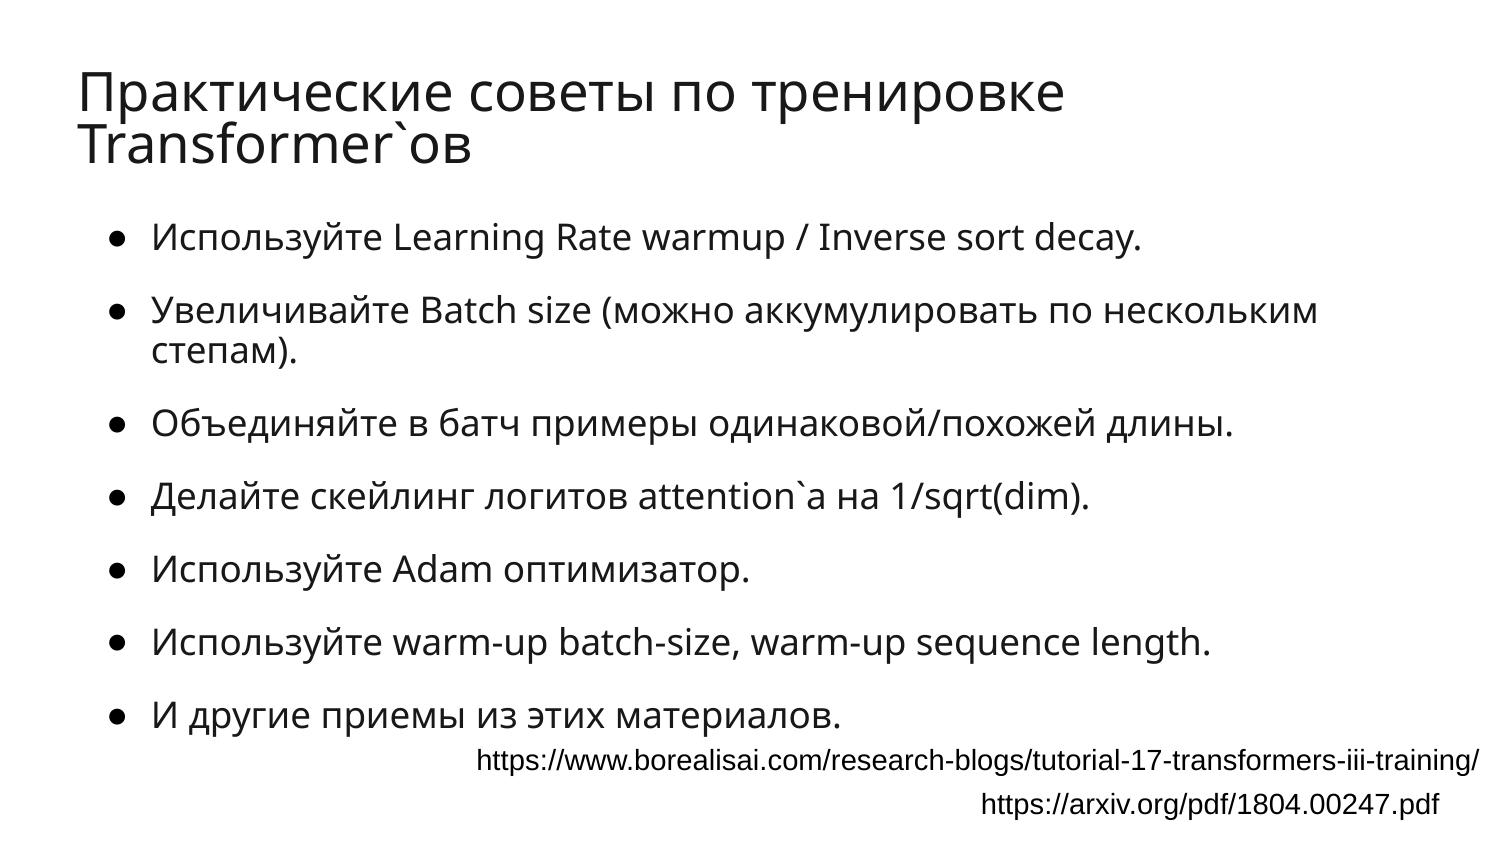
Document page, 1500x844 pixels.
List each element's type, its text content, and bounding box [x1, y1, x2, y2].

list Используйте Learning Rate warmup / Inverse sort decay. Увеличивайте Batch size (можно аккумулировать по нескольким степам). Объединяйте в батч примеры одинаковой/похожей длины. Делайте скейлинг логитов attention`а на 1/sqrt(dim). Используйте Adam оптимизатор. Используйте warm-up batch-size, warm-up sequence length. И другие приемы из этих материалов. [73, 215, 1449, 725]
text_box https://www.borealisai.com/research-blogs/tutorial-17-transformers-iii-training/ [476, 741, 1482, 777]
title Практические советы по тренировке Transformer`ов [73, 65, 1427, 156]
text_box https://arxiv.org/pdf/1804.00247.pdf [980, 785, 1441, 821]
